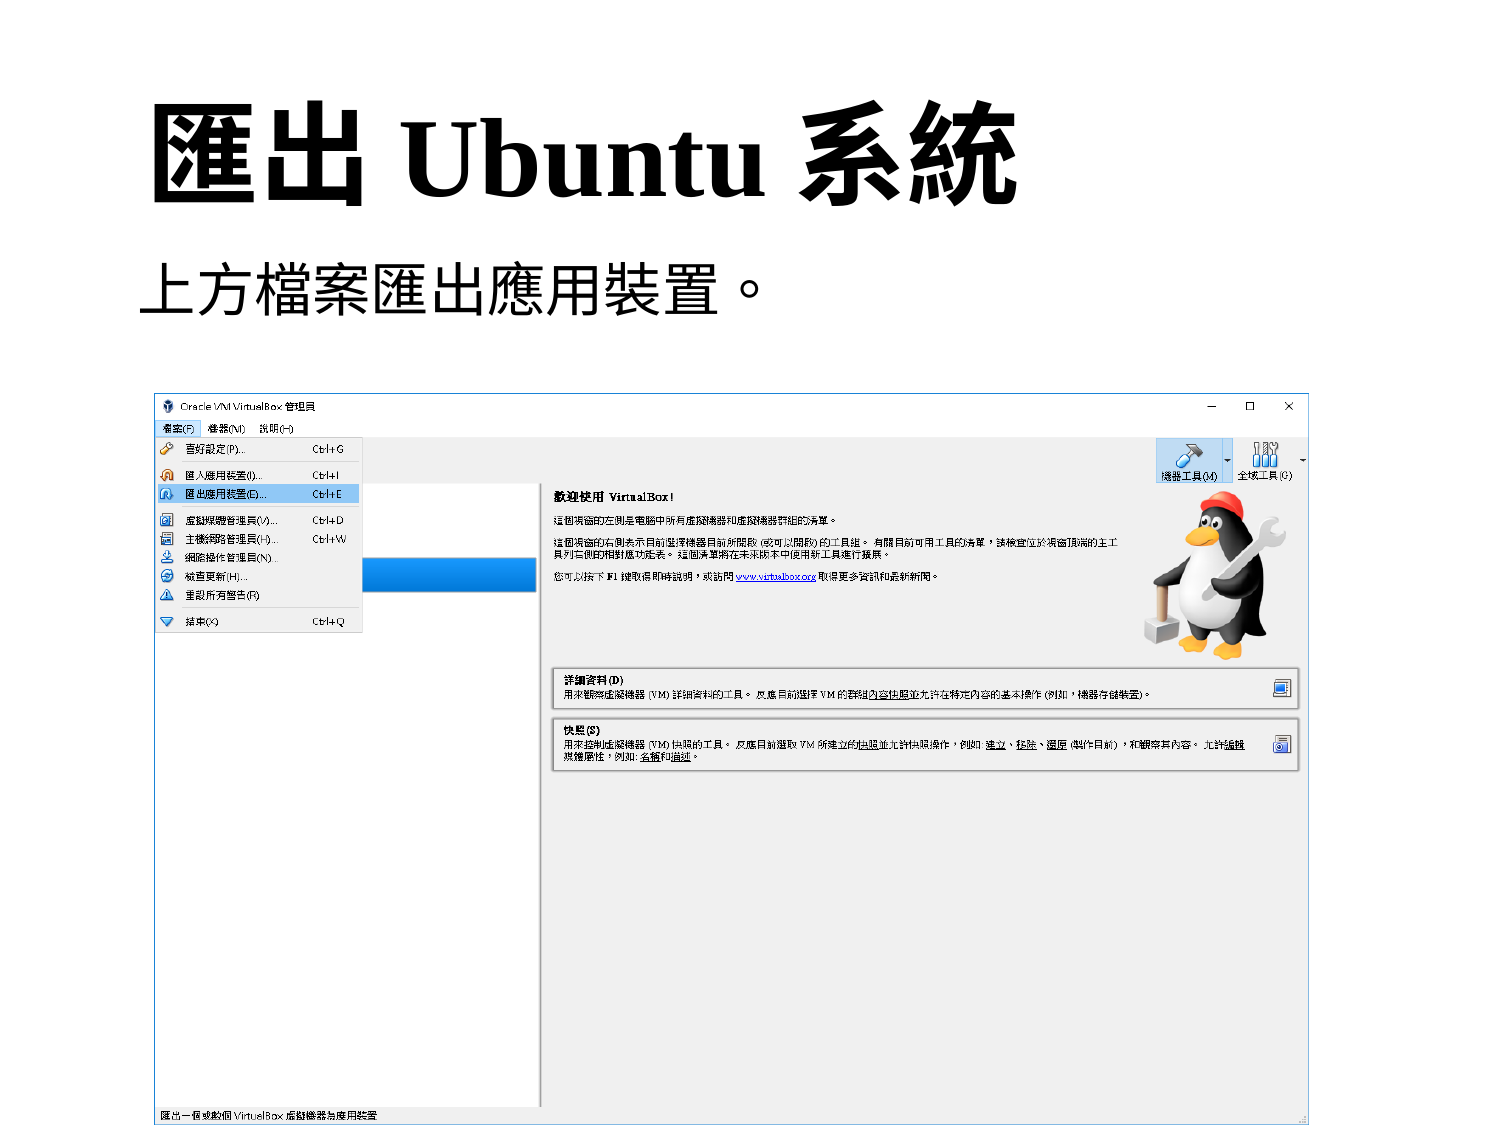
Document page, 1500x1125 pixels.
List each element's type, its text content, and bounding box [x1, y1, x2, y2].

text_box 匯出Ubuntu系統 [132, 76, 1035, 227]
picture [154, 393, 1309, 1125]
text_box 上方檔案匯出應用裝置。 [123, 245, 794, 331]
